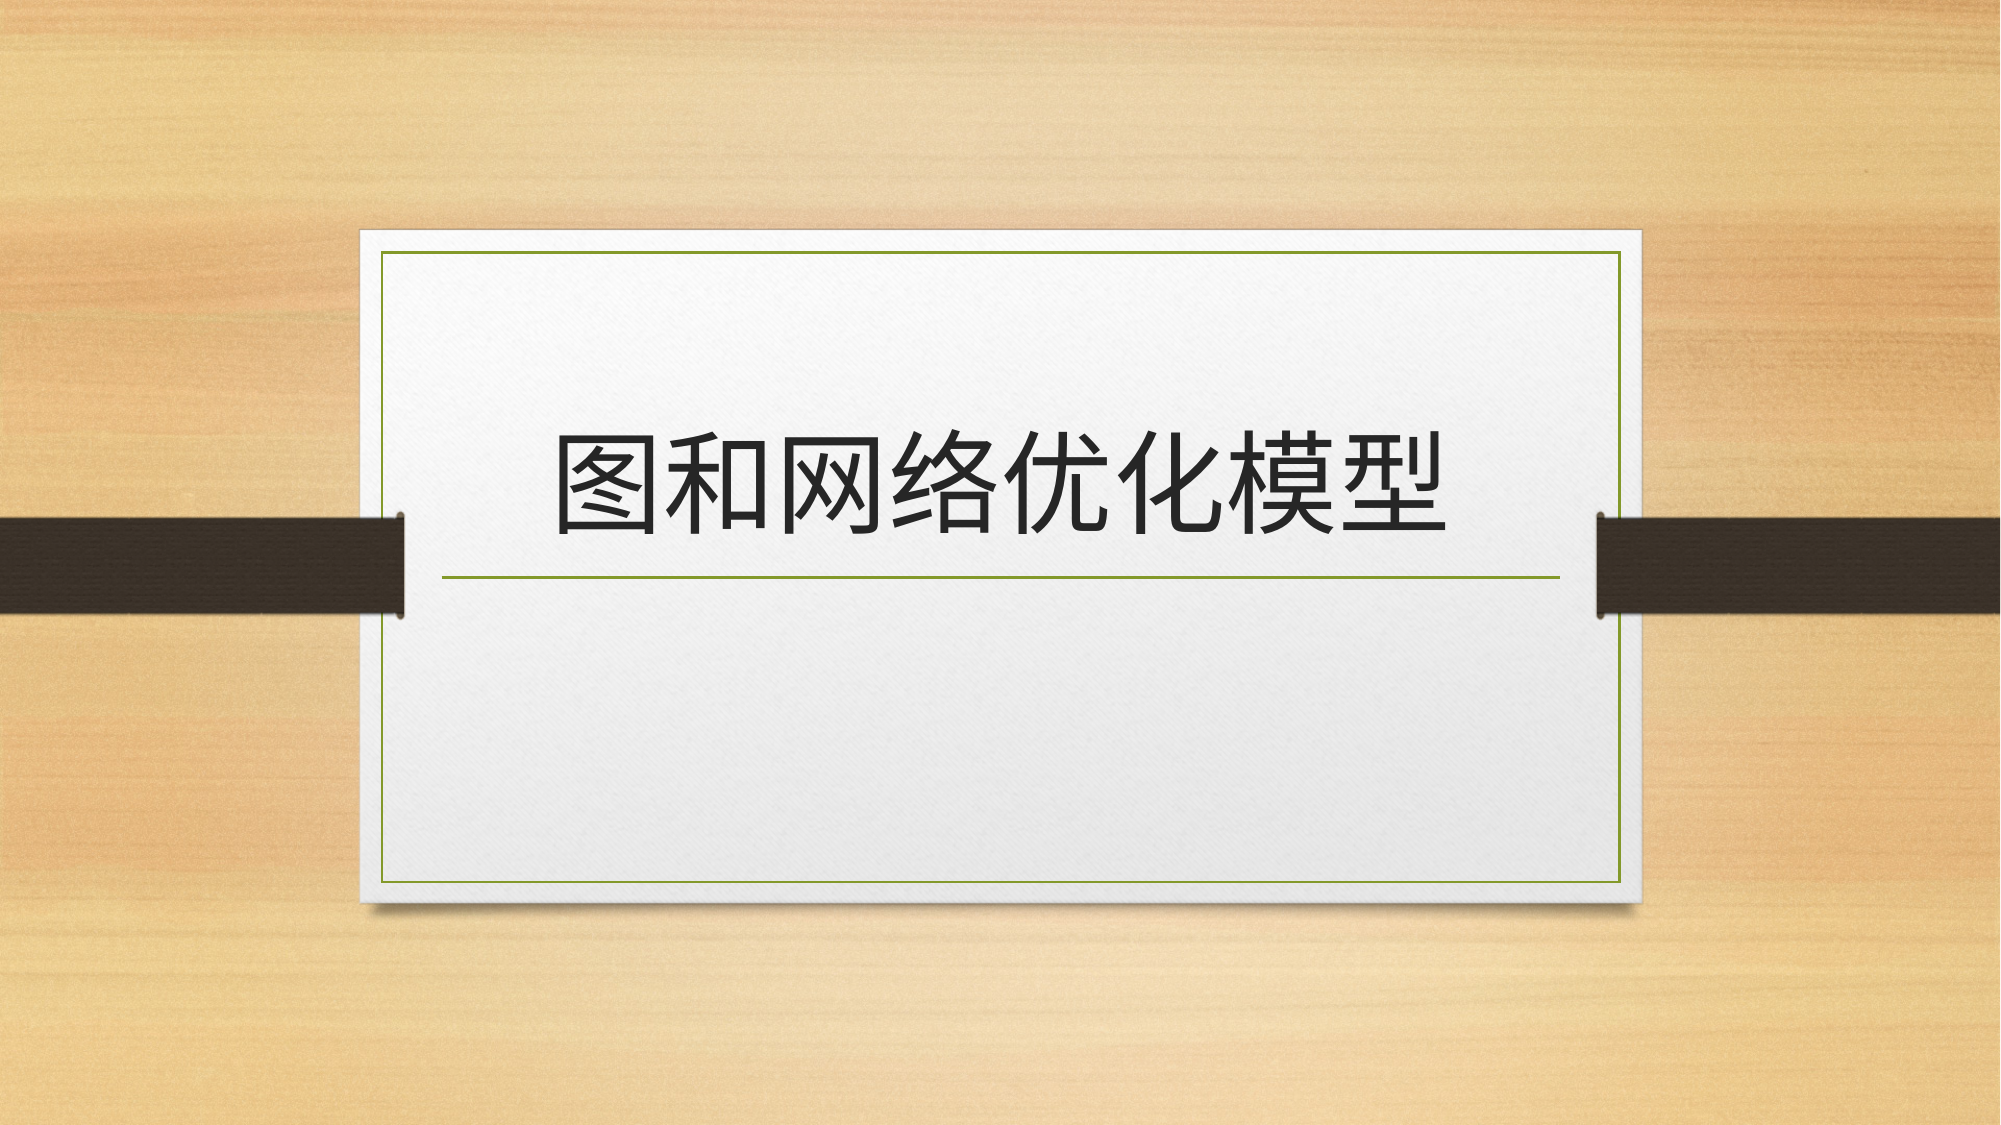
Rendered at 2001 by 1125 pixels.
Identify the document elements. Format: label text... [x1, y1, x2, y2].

picture [0, 0, 2001, 1125]
title 图和网络优化模型 [441, 306, 1560, 556]
